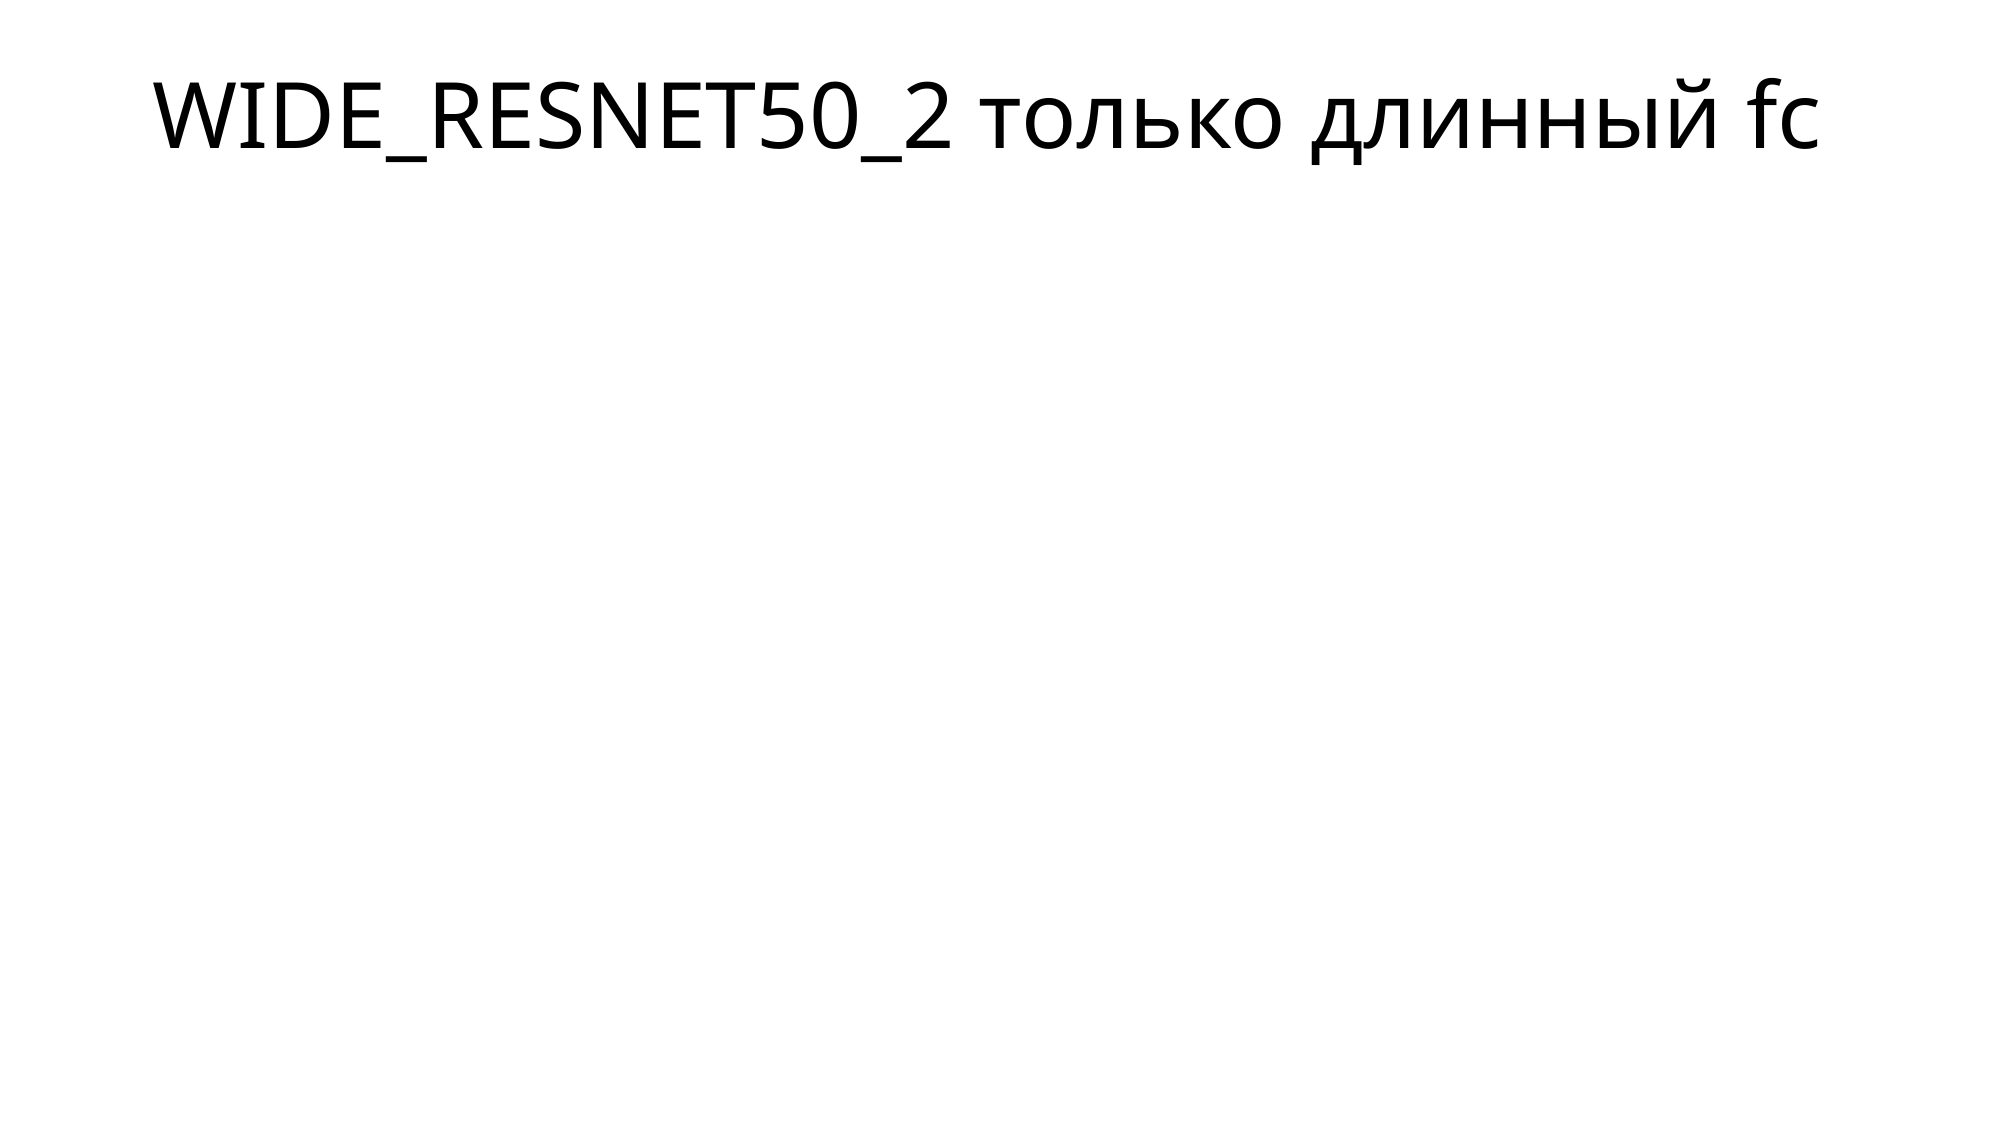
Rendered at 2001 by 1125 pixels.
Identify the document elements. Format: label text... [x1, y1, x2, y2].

title WIDE_RESNET50_2 только длинный fc [137, 59, 1863, 278]
